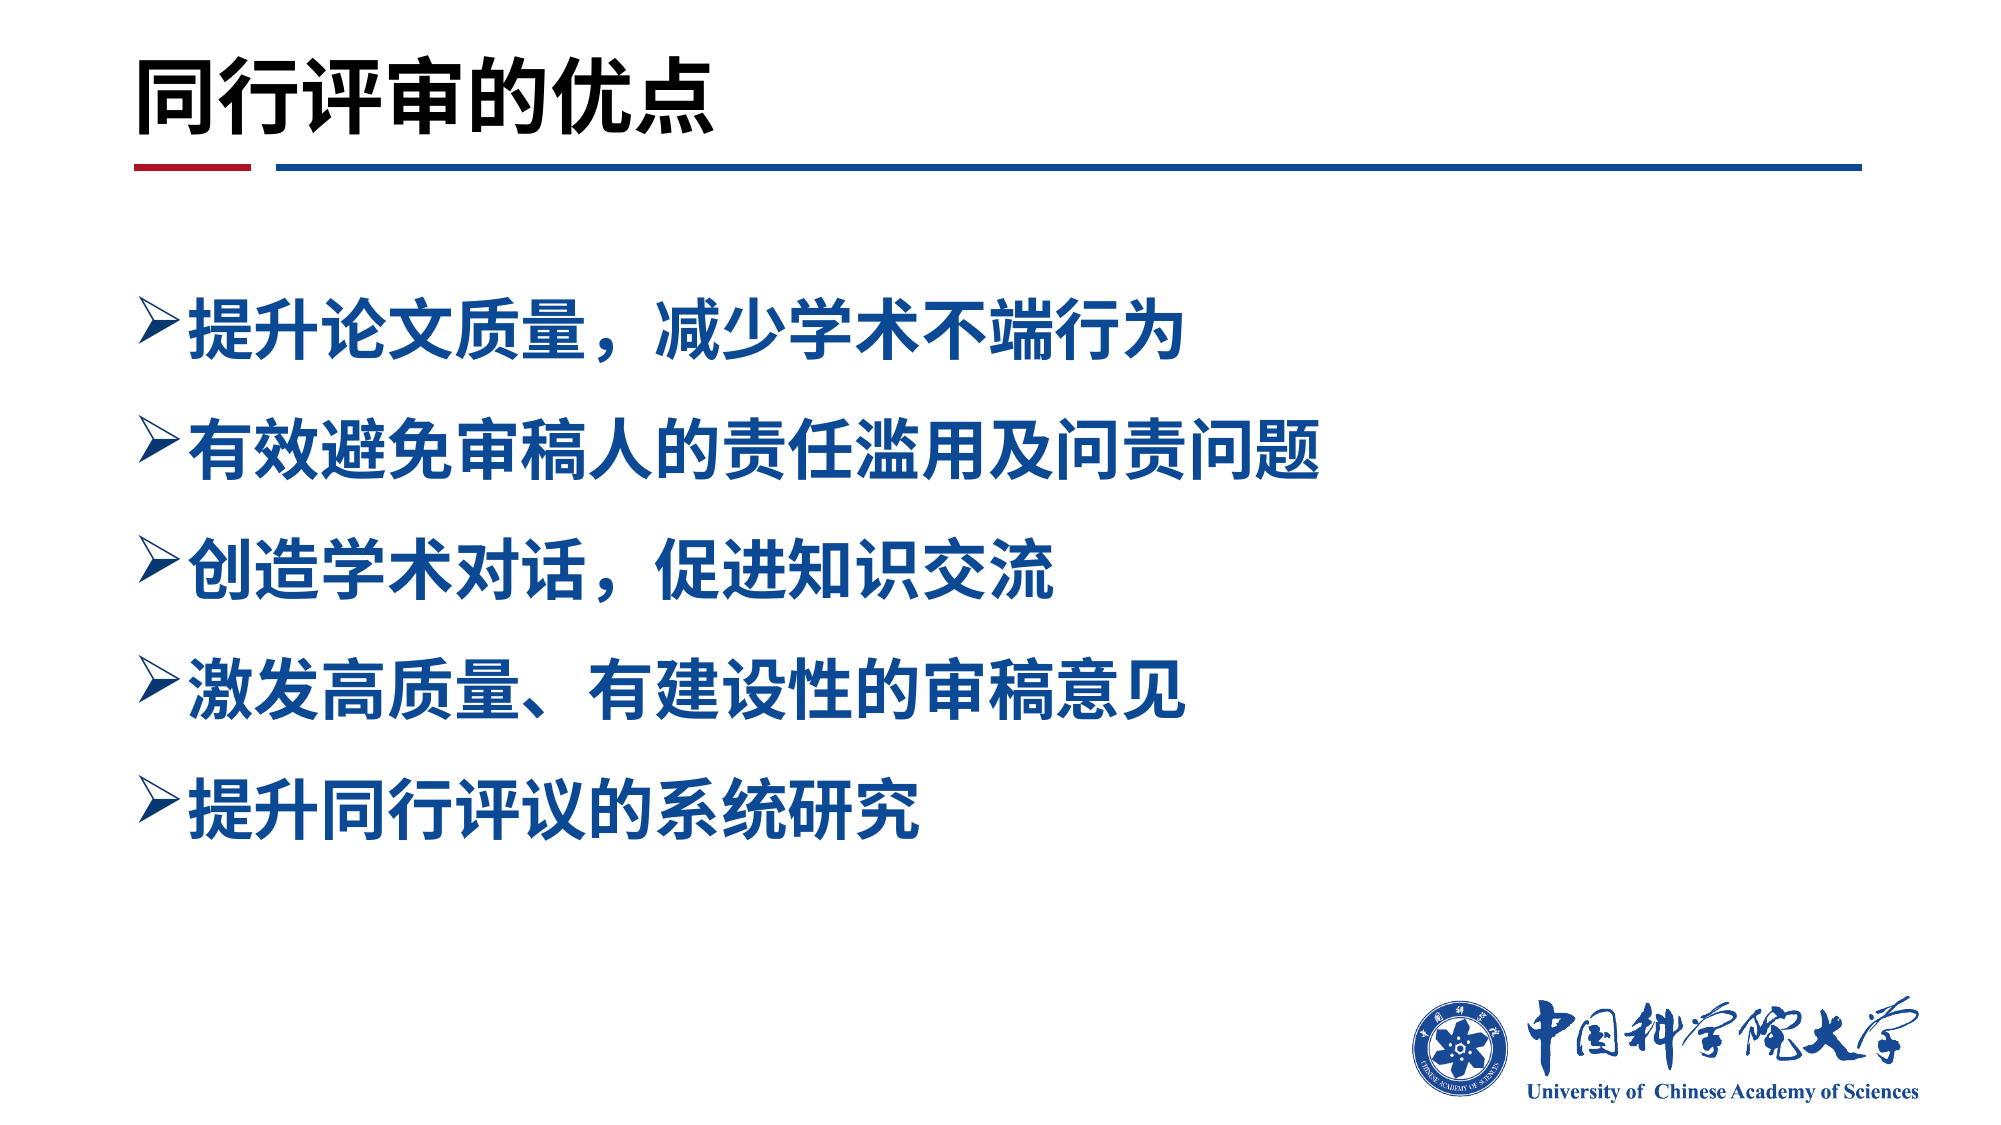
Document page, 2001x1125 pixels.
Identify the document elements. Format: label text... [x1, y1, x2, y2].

text_box 提升论文质量，减少学术不端行为 有效避免审稿人的责任滥用及问责问题 创造学术对话，促进知识交流 激发高质量、有建设性的审稿意见 提升同行评议的系统研究 [119, 240, 1839, 1096]
text_box 同行评审的优点 [119, 36, 1375, 197]
picture [1412, 996, 1919, 1103]
